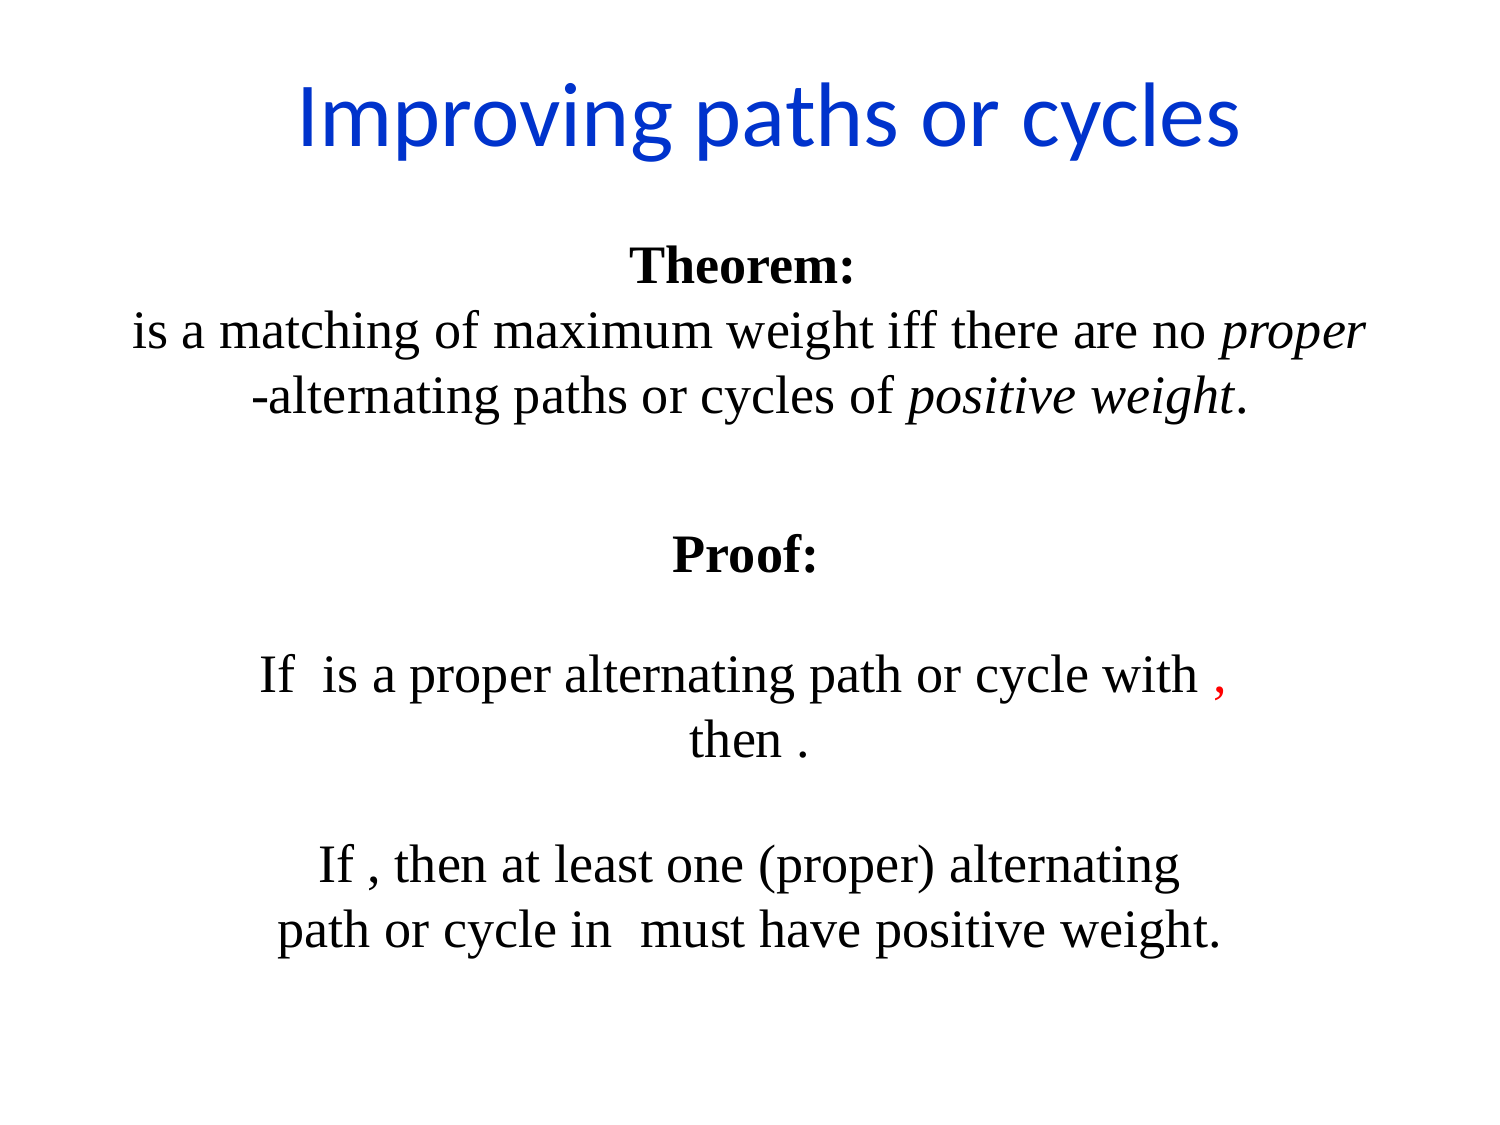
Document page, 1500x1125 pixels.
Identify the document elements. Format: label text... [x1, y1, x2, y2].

text_box Improving paths or cycles [0, 55, 1500, 166]
text_box Proof: [2, 510, 1500, 591]
